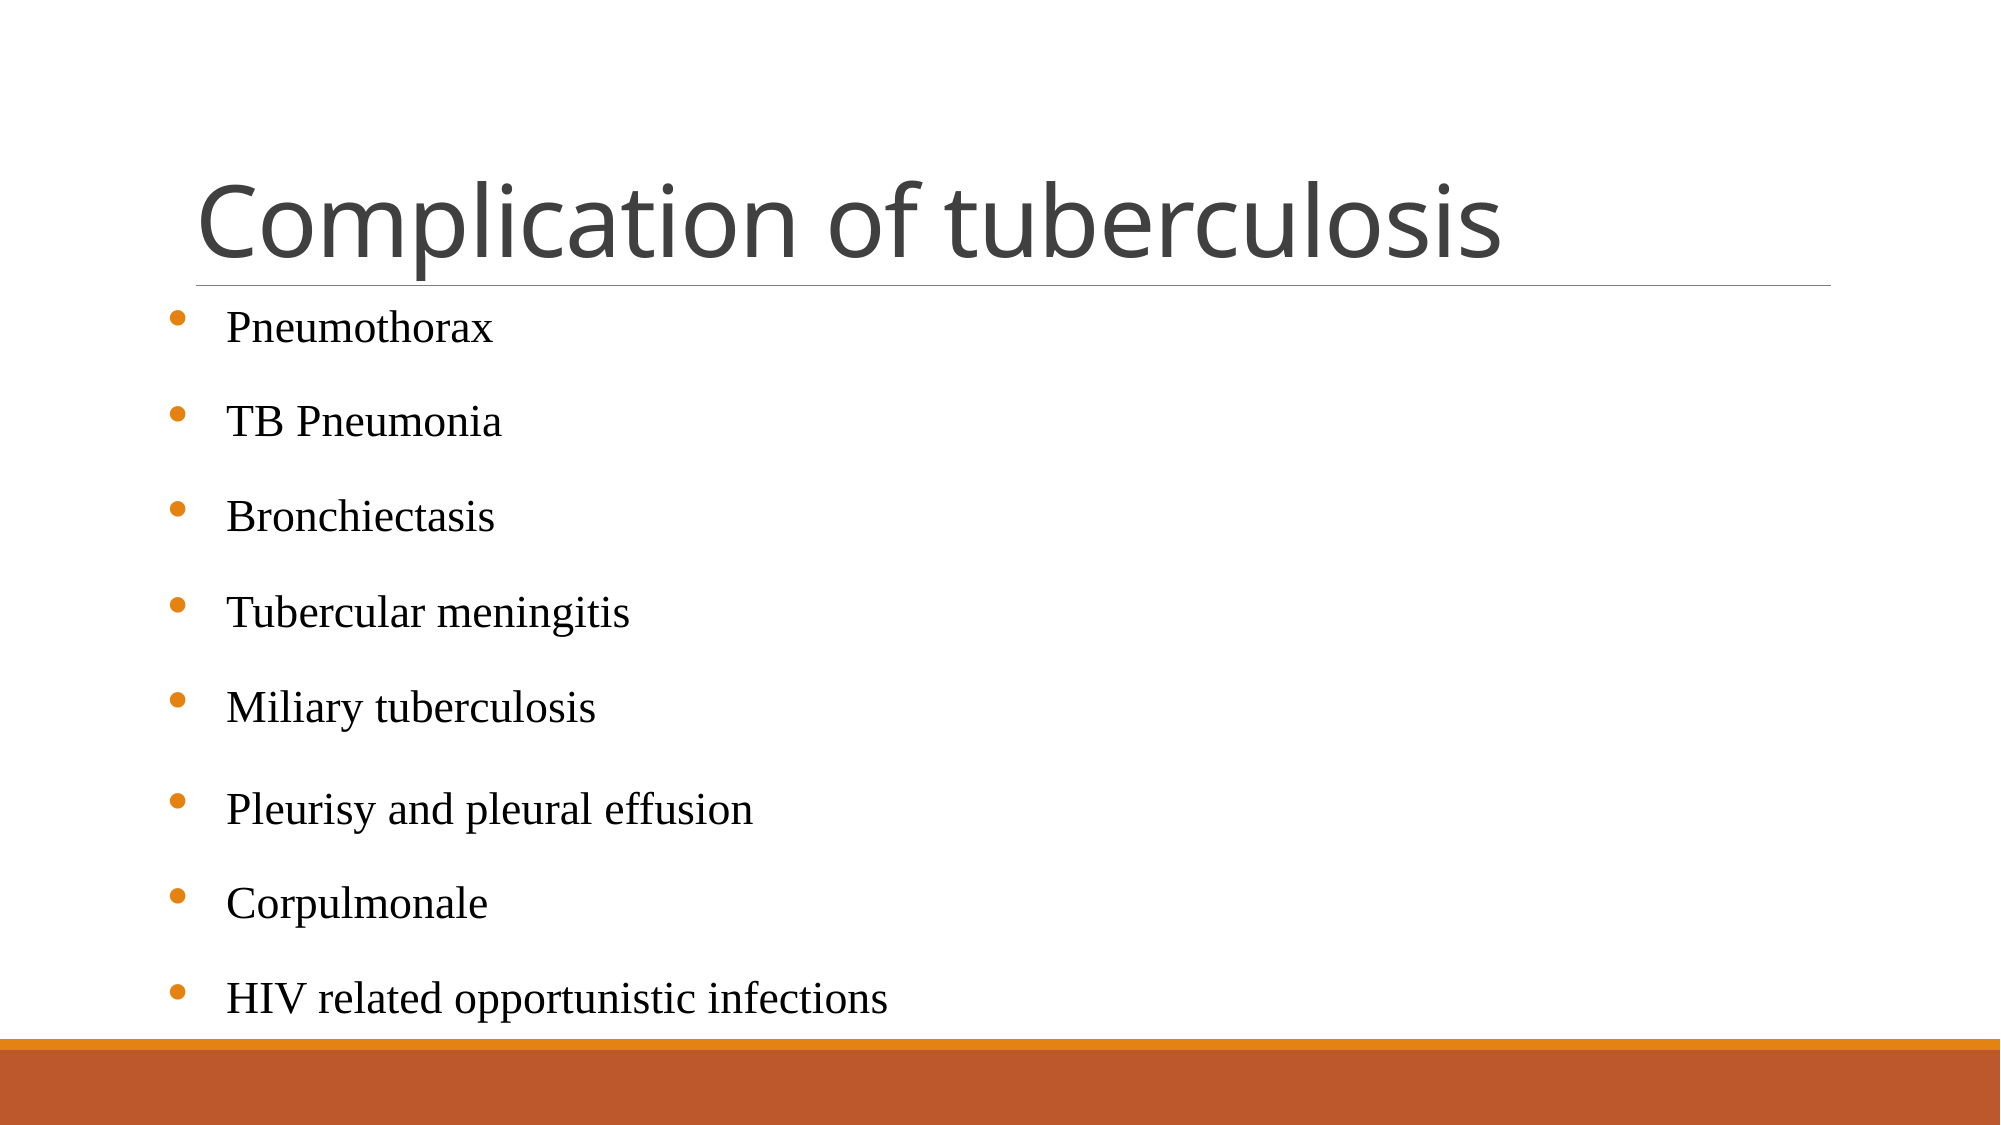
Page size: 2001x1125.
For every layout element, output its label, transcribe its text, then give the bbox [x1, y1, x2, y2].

title Complication of tuberculosis [180, 47, 1830, 285]
list Pneumothorax TB Pneumonia Bronchiectasis Tubercular meningitis Miliary tuberculosis Pleurisy and pleural effusion Corpulmonale HIV related opportunistic infections [170, 285, 1820, 945]
